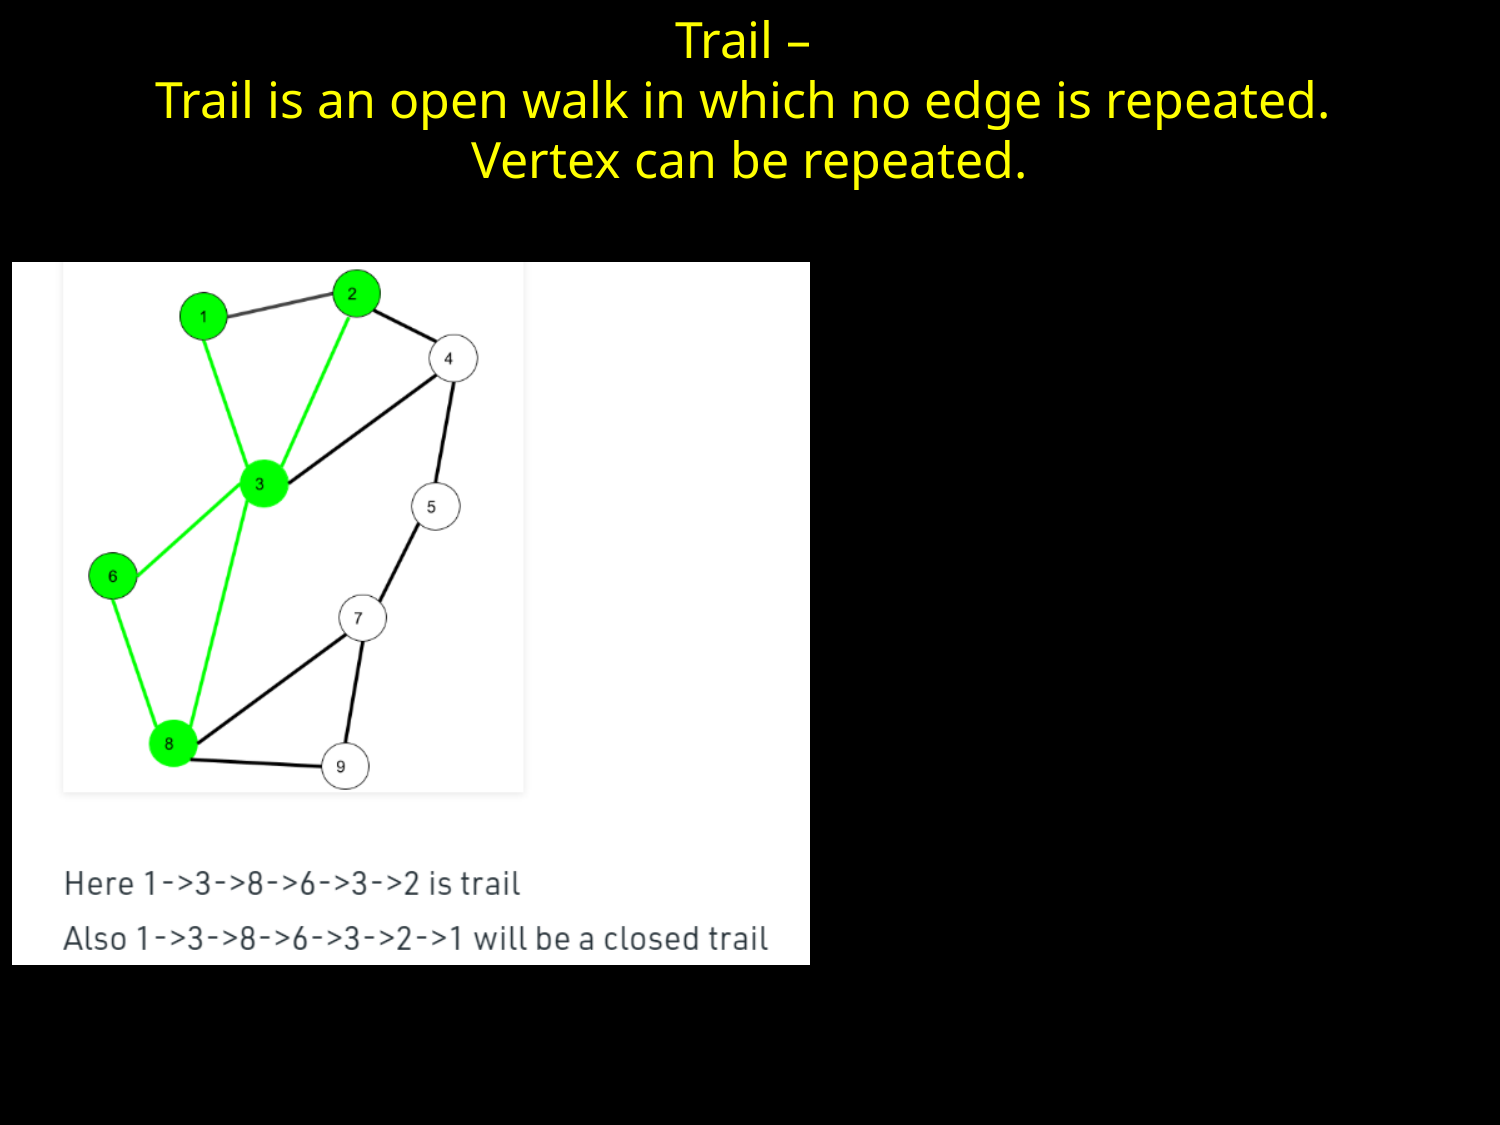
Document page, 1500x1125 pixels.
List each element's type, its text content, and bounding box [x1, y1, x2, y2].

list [12, 262, 811, 966]
title Trail – Trail is an open walk in which no edge is repeated. Vertex can be repeated. [75, 24, 1425, 233]
